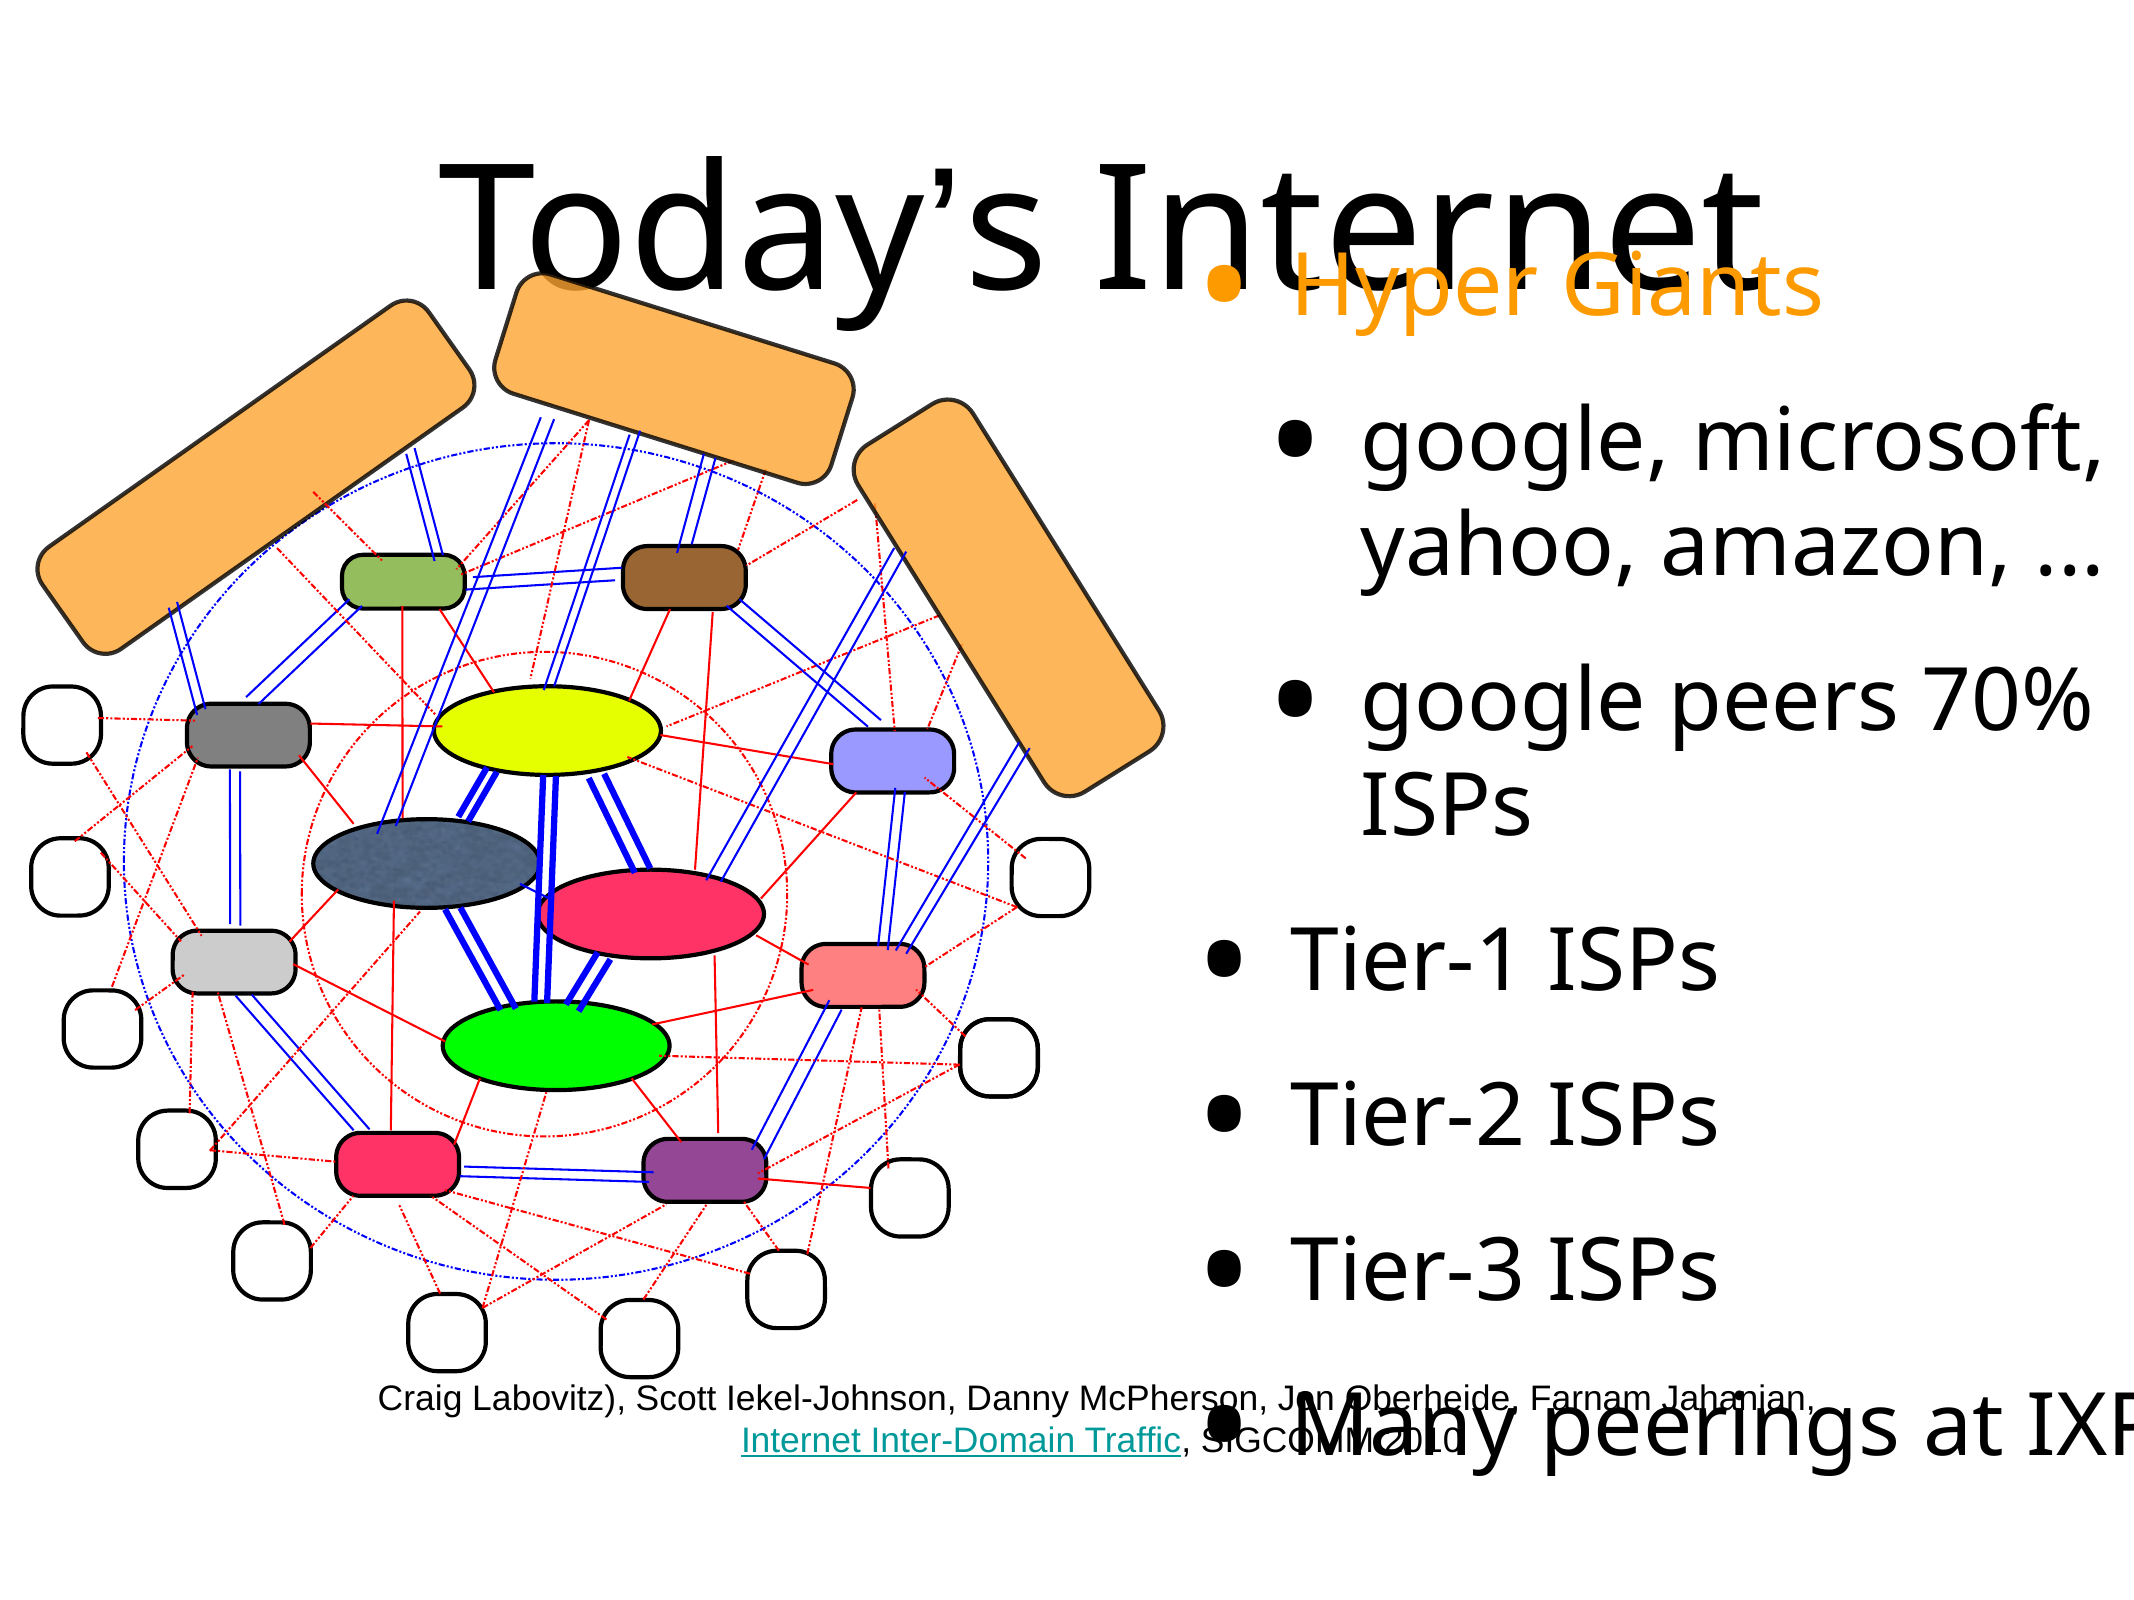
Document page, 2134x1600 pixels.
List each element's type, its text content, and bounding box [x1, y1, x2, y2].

text_box [801, 943, 925, 1007]
list Hyper Giants google, microsoft, yahoo, amazon, ... google peers 70% ISPs Tier-1 ISPs Tier-2 ISPs Tier-3 ISPs Many peerings at IXPs [1070, 255, 2134, 1367]
text_box [63, 990, 142, 1068]
text_box [336, 1132, 460, 1196]
text_box [408, 1293, 486, 1367]
text_box [494, 273, 854, 484]
text_box [37, 300, 475, 654]
text_box [871, 1159, 949, 1237]
text_box [31, 838, 109, 916]
text_box [233, 1222, 311, 1300]
text_box [600, 1299, 679, 1367]
text_box [123, 443, 989, 1280]
text_box [23, 686, 101, 764]
text_box [1011, 838, 1090, 917]
title Today’s Internet [243, 34, 1961, 404]
text_box [747, 1250, 825, 1329]
text_box [831, 729, 955, 793]
text_box [341, 554, 465, 609]
text_box [643, 1138, 767, 1202]
text_box [172, 930, 296, 994]
text_box [186, 703, 310, 767]
text_box Craig Labovitz), Scott Iekel-Johnson, Danny McPherson, Jon Oberheide, Farnam Jahanian, Internet Inter-Domain Traffic, SIGCOMM 2010 [35, 1367, 2134, 1468]
text_box [138, 1110, 216, 1189]
text_box [960, 1019, 1038, 1097]
text_box [853, 399, 1164, 797]
text_box [622, 546, 746, 610]
